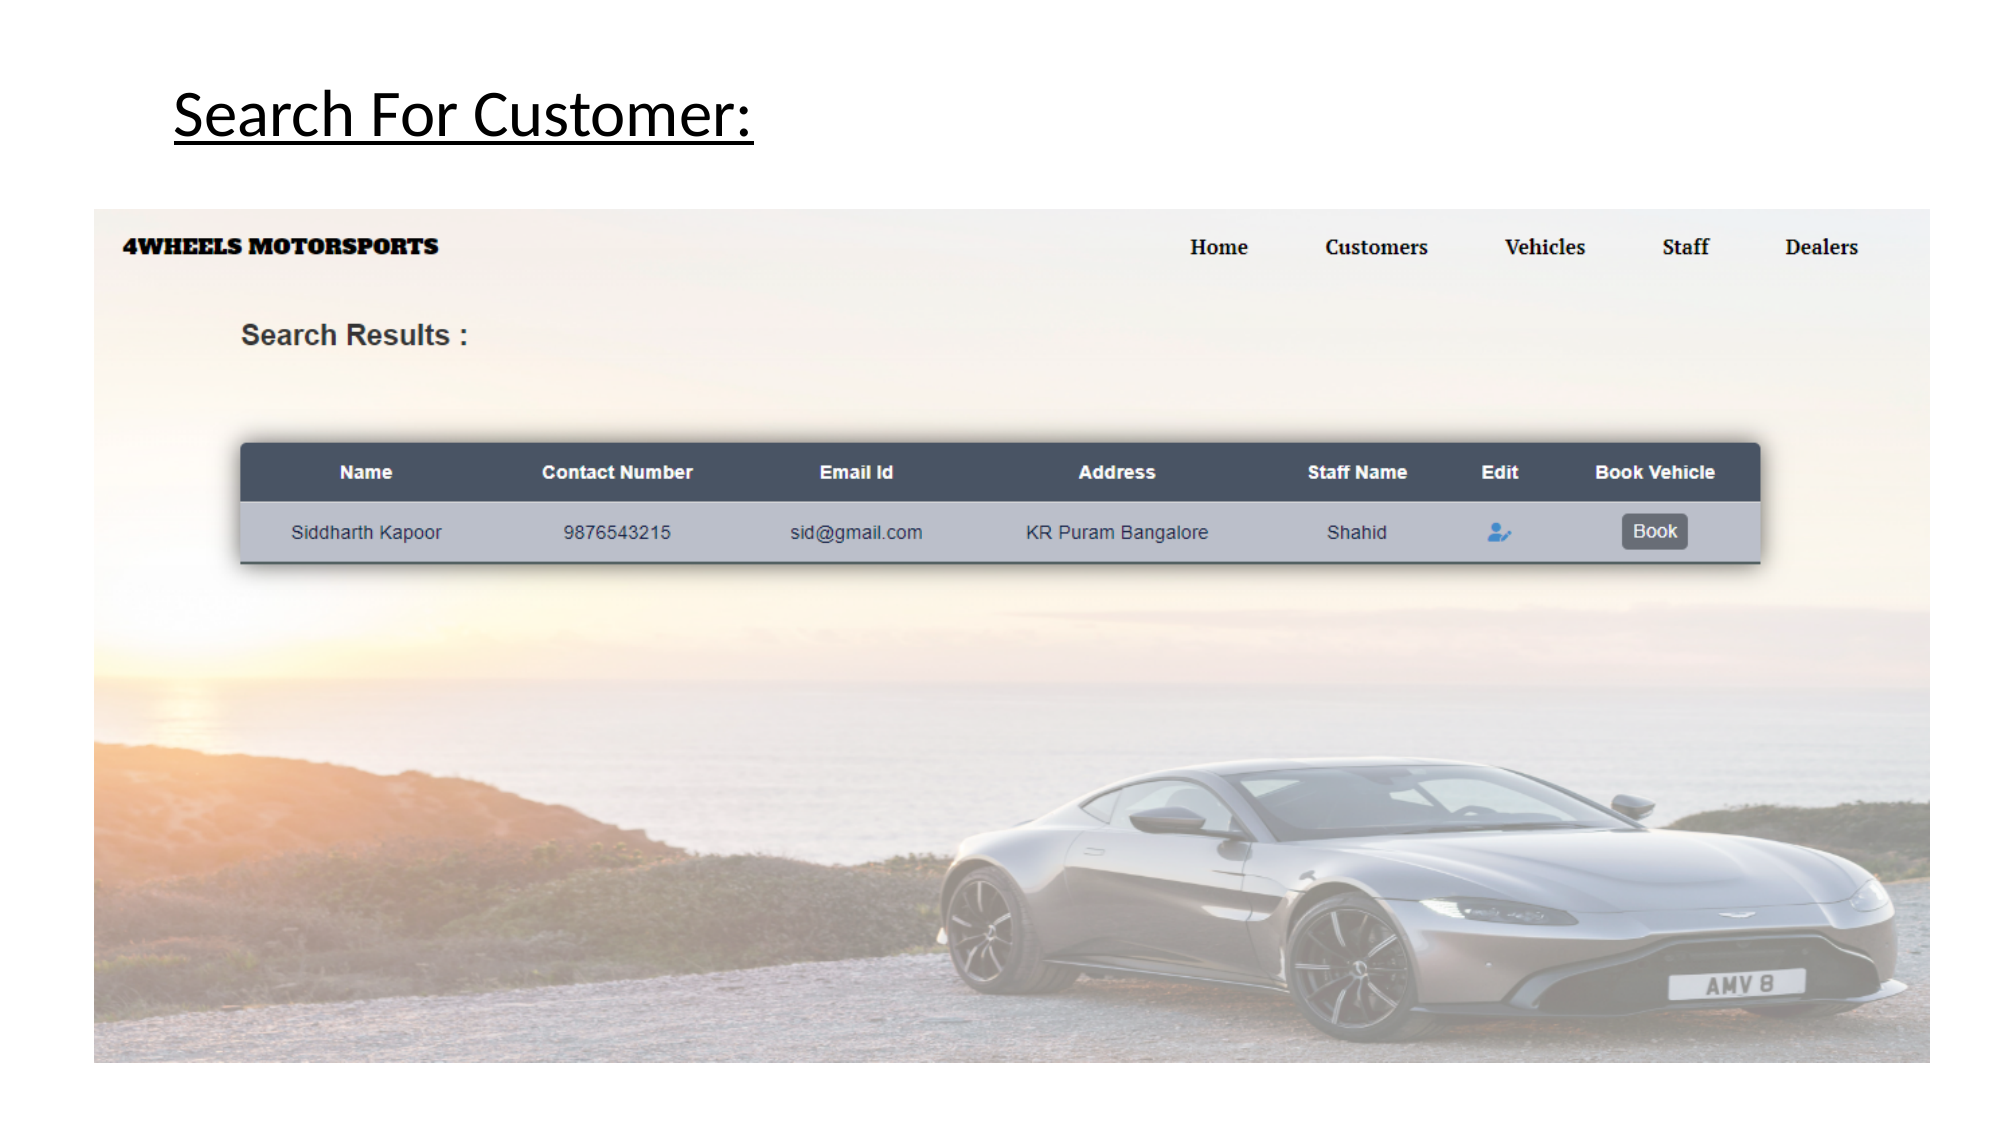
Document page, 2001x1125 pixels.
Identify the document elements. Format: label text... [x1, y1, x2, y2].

text_box Search For Customer: [159, 62, 845, 157]
picture [94, 209, 1930, 1063]
